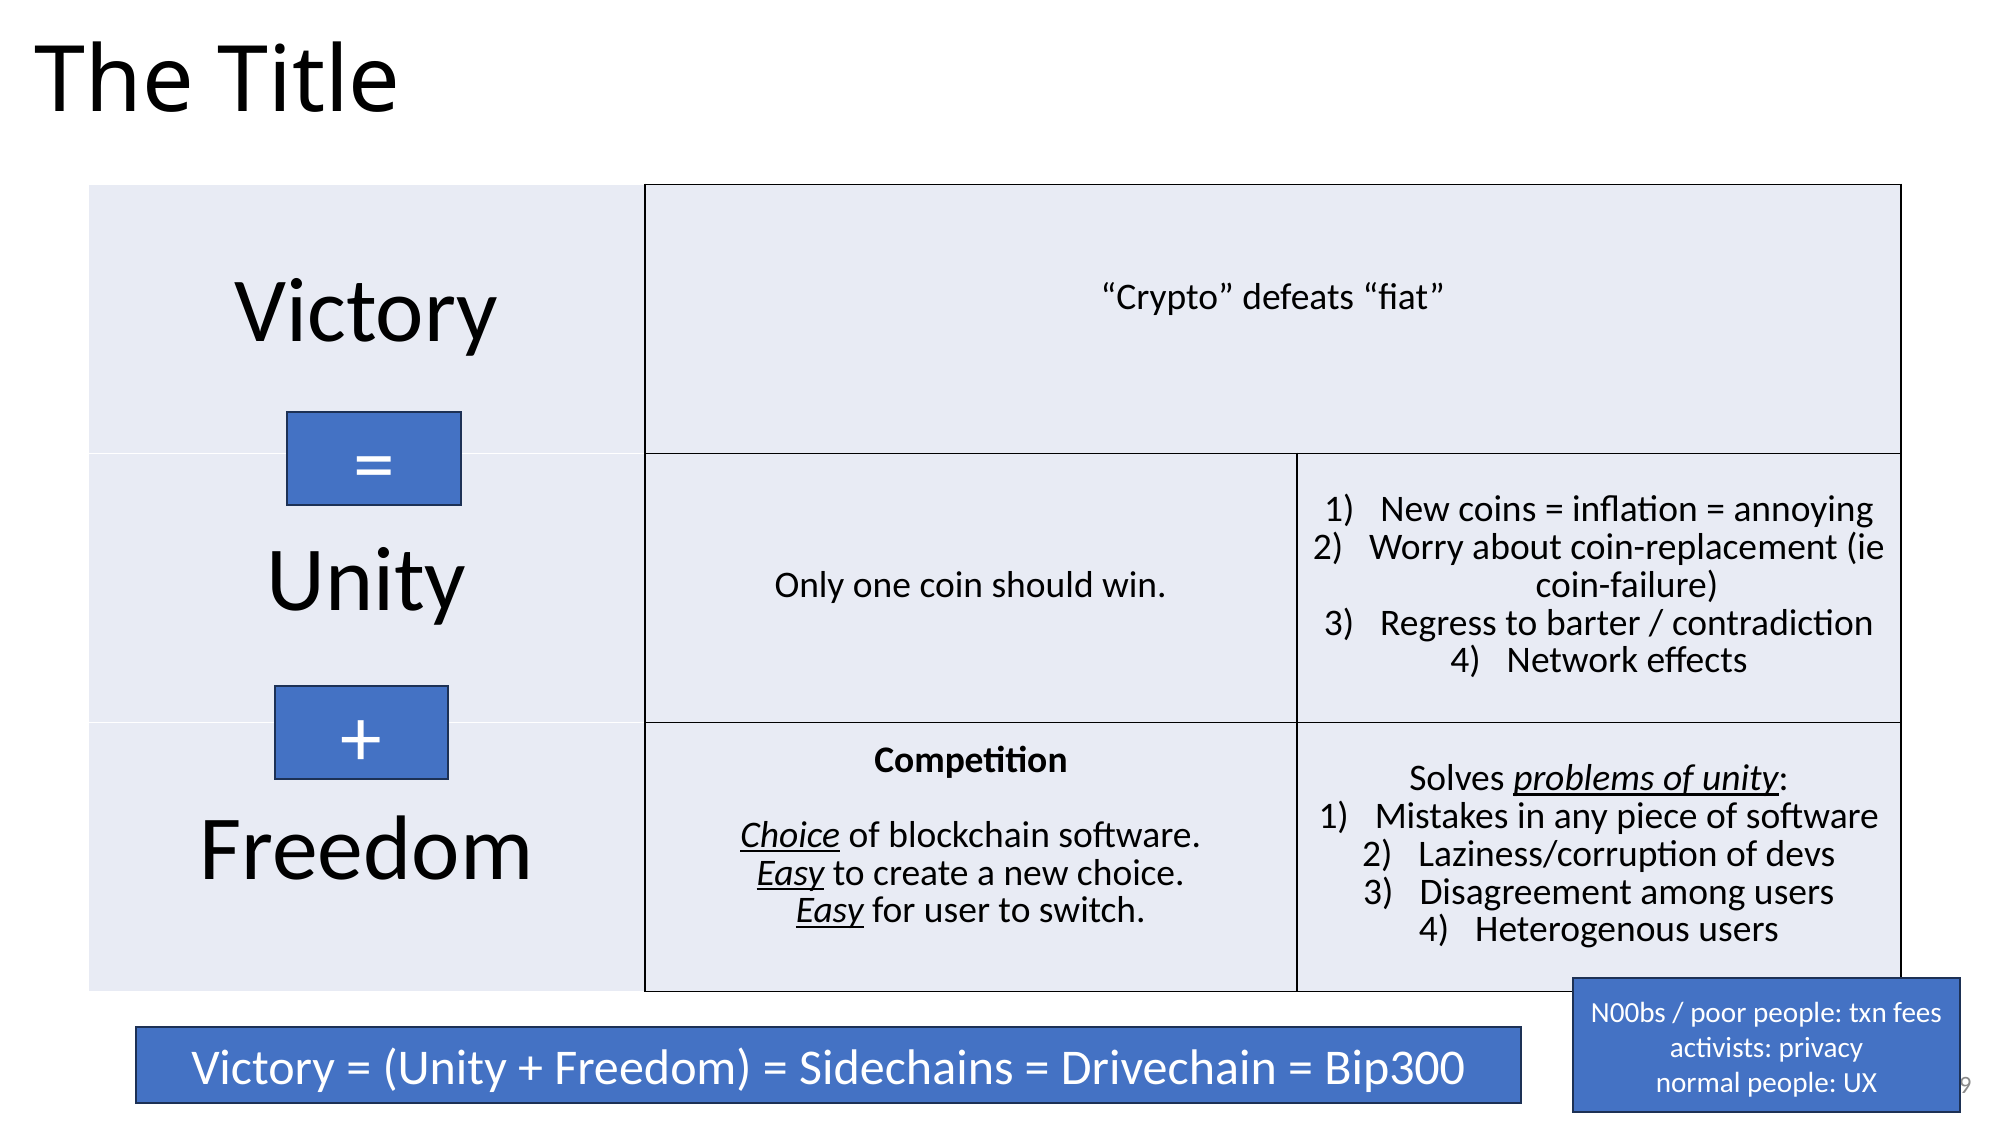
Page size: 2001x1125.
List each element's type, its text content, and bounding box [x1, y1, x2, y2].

text_box N00bs / poor people: txn fees activists: privacy normal people: UX [1572, 977, 1961, 1113]
table_header “Crypto” defeats “fiat” [646, 185, 1900, 453]
table_cell New coins = inflation = annoying Worry about coin-replacement (ie coin-failure) Regress to barter / contradiction Network effects [1298, 454, 1900, 722]
text_box = [286, 411, 462, 506]
table_header Victory [89, 185, 644, 453]
table_cell Only one coin should win. [646, 454, 1296, 722]
text_box Victory = (Unity + Freedom) = Sidechains = Drivechain = Bip300 [135, 1026, 1522, 1104]
table_cell Competition Choice of blockchain software. Easy to create a new choice. Easy for user to switch. [646, 723, 1296, 991]
table_cell Freedom [89, 723, 644, 991]
table_cell Solves problems of unity: Mistakes in any piece of software Laziness/corruption of devs Disagreement among users Heterogenous users [1298, 723, 1900, 991]
slide_number 9 [1920, 1054, 1987, 1114]
title The Title [19, 11, 1373, 152]
table_cell Unity [89, 454, 644, 722]
text_box + [274, 685, 449, 780]
